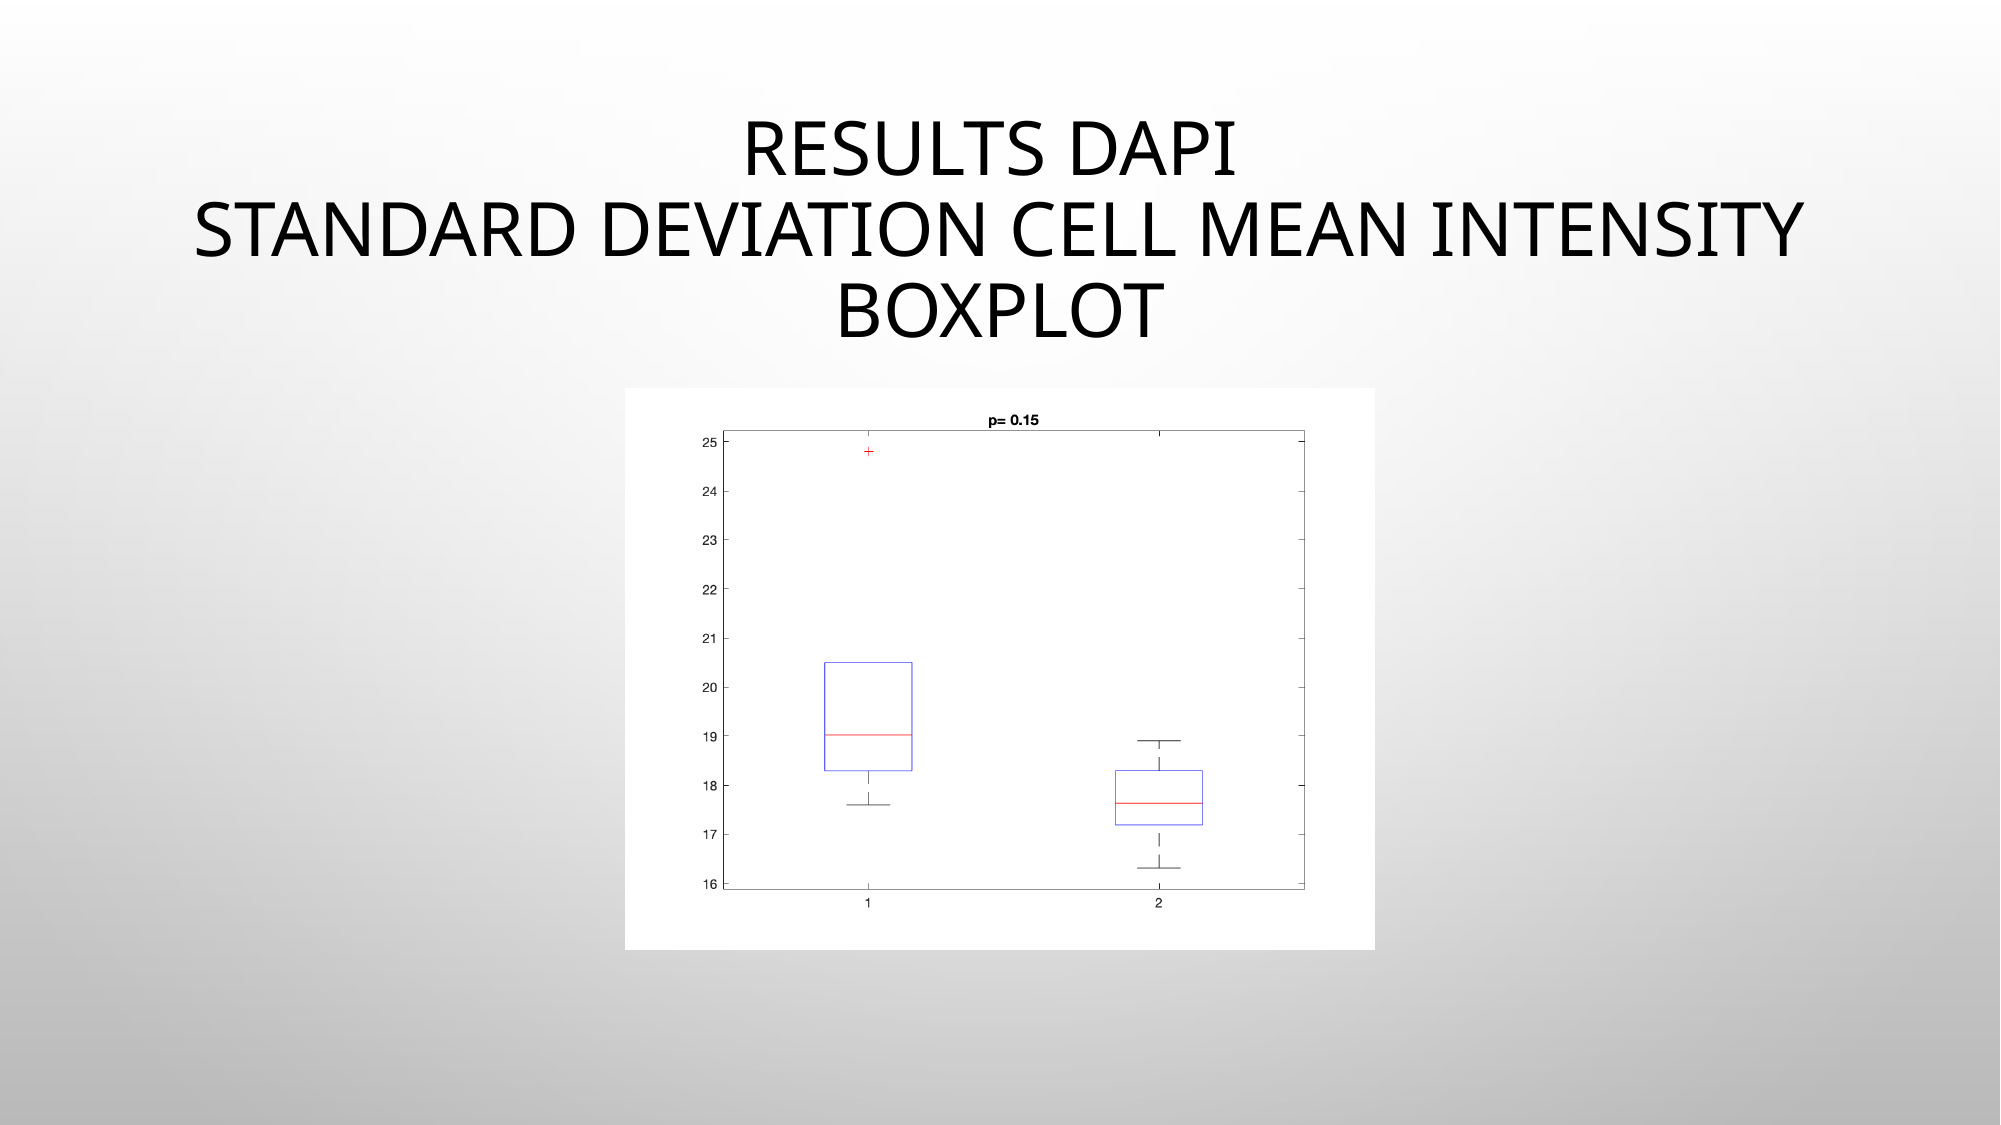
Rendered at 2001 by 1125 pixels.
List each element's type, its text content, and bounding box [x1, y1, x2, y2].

title Results dapi standard deviation cell mean intensity boxplot [149, 101, 1851, 364]
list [625, 387, 1375, 951]
picture [0, 0, 2000, 1125]
